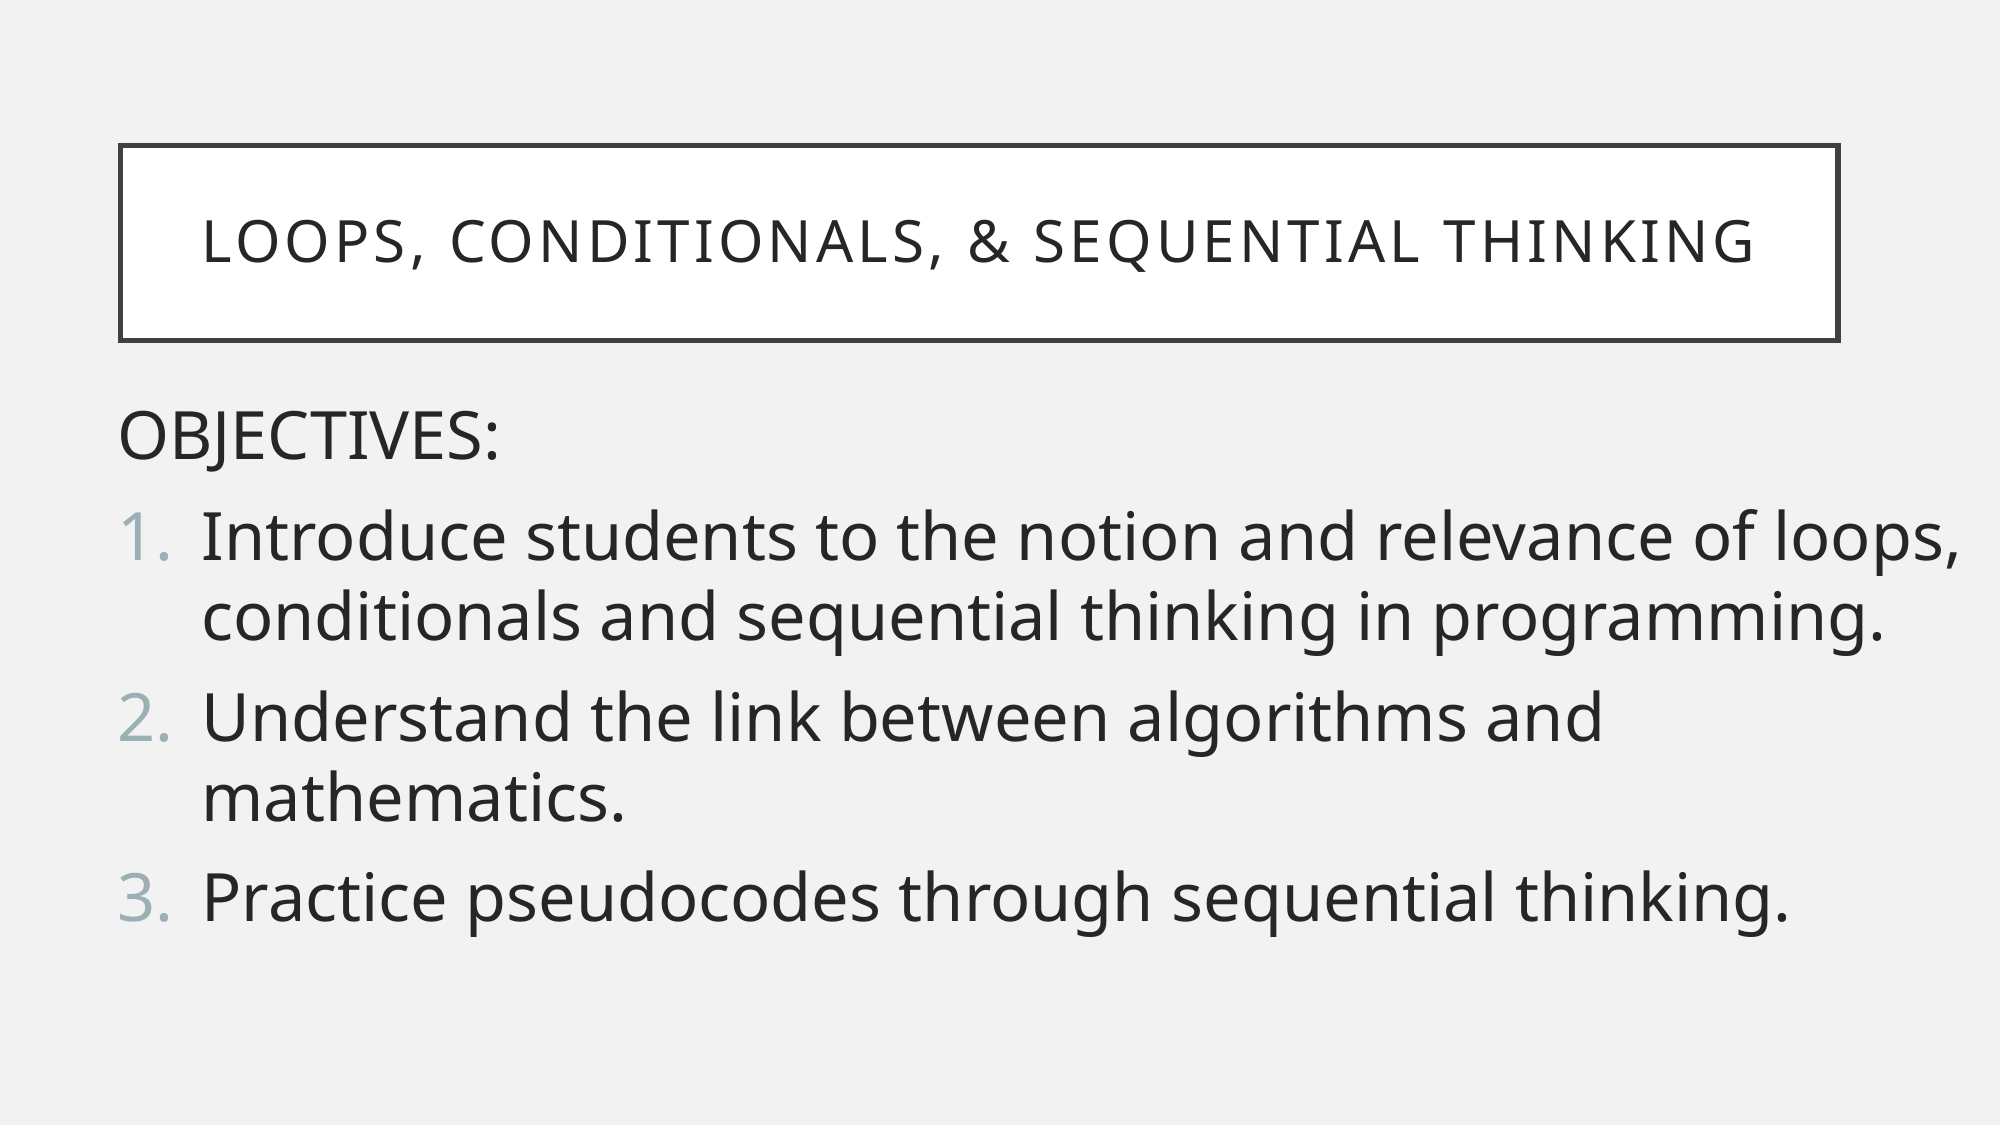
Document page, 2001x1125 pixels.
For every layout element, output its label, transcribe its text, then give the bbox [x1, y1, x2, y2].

title Loops, Conditionals, & Sequential Thinking [118, 143, 1841, 343]
list OBJECTIVES: Introduce students to the notion and relevance of loops, conditionals and sequential thinking in programming. Understand the link between algorithms and mathematics. Practice pseudocodes through sequential thinking. [102, 385, 1982, 1007]
